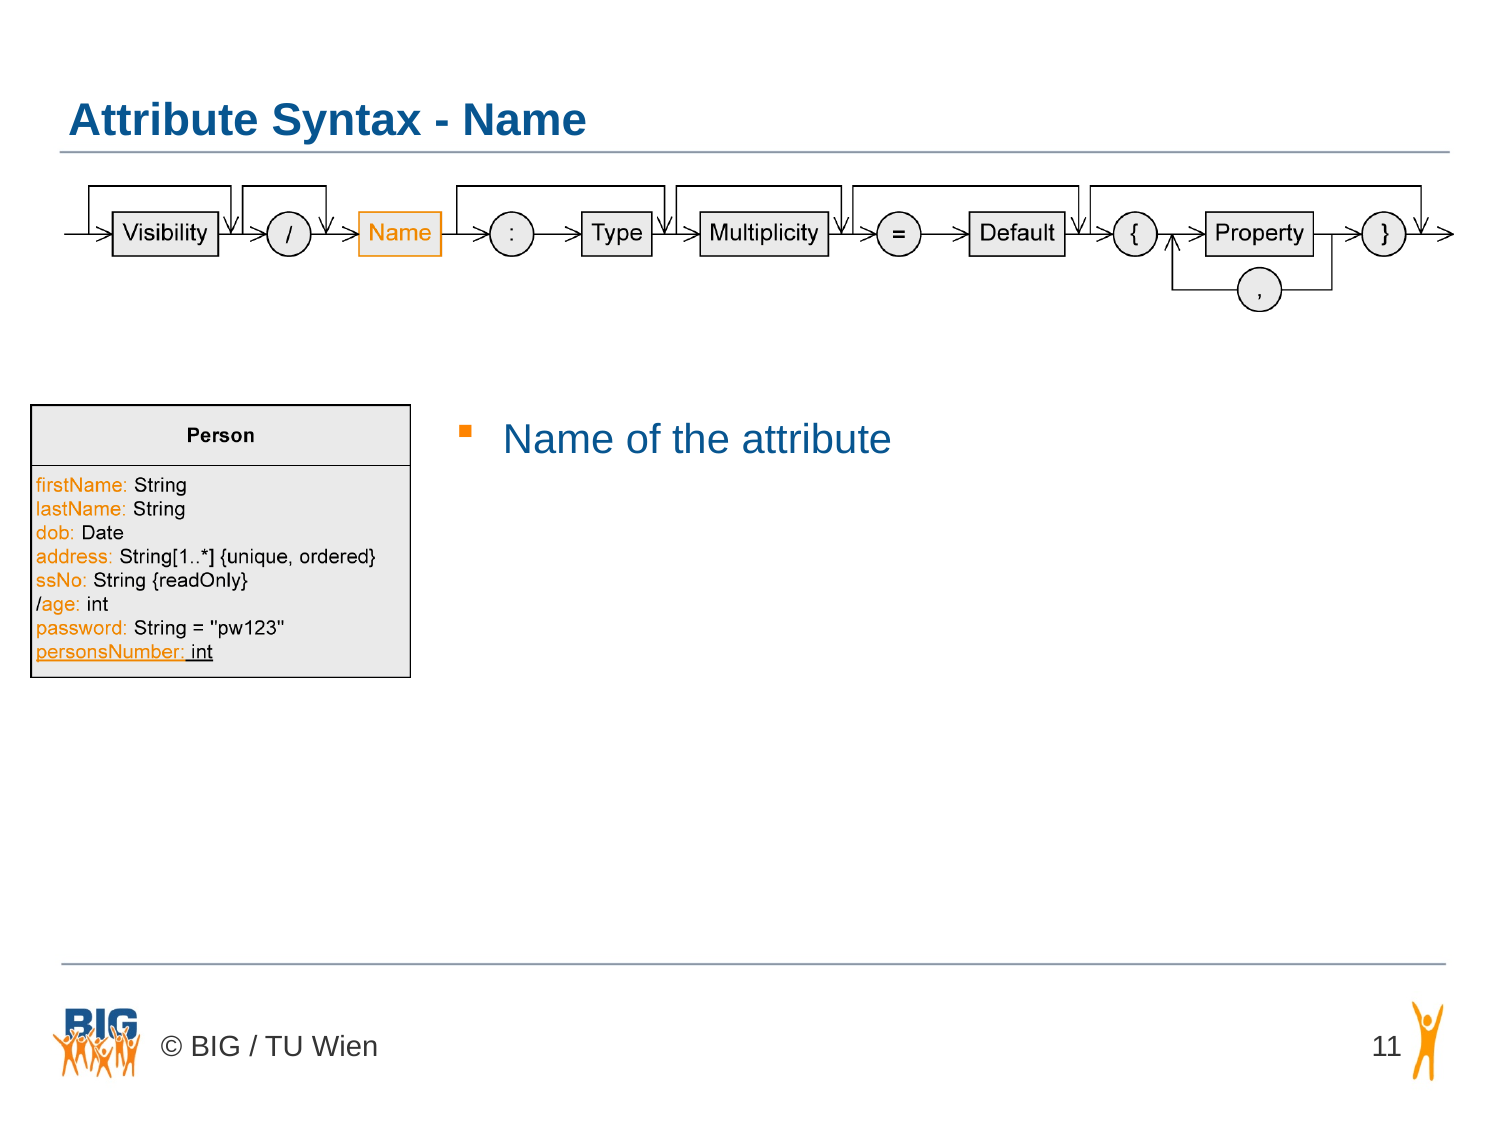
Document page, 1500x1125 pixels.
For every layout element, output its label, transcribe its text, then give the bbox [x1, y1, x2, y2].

picture [0, 954, 1497, 975]
title Attribute Syntax - Name [52, 24, 1454, 153]
list Name of the attribute [440, 404, 1470, 962]
picture [0, 142, 1500, 163]
picture [64, 185, 1454, 312]
picture [30, 404, 411, 678]
slide_number 11 [1241, 1019, 1418, 1095]
picture [6, 1000, 145, 1123]
picture [1400, 991, 1494, 1125]
